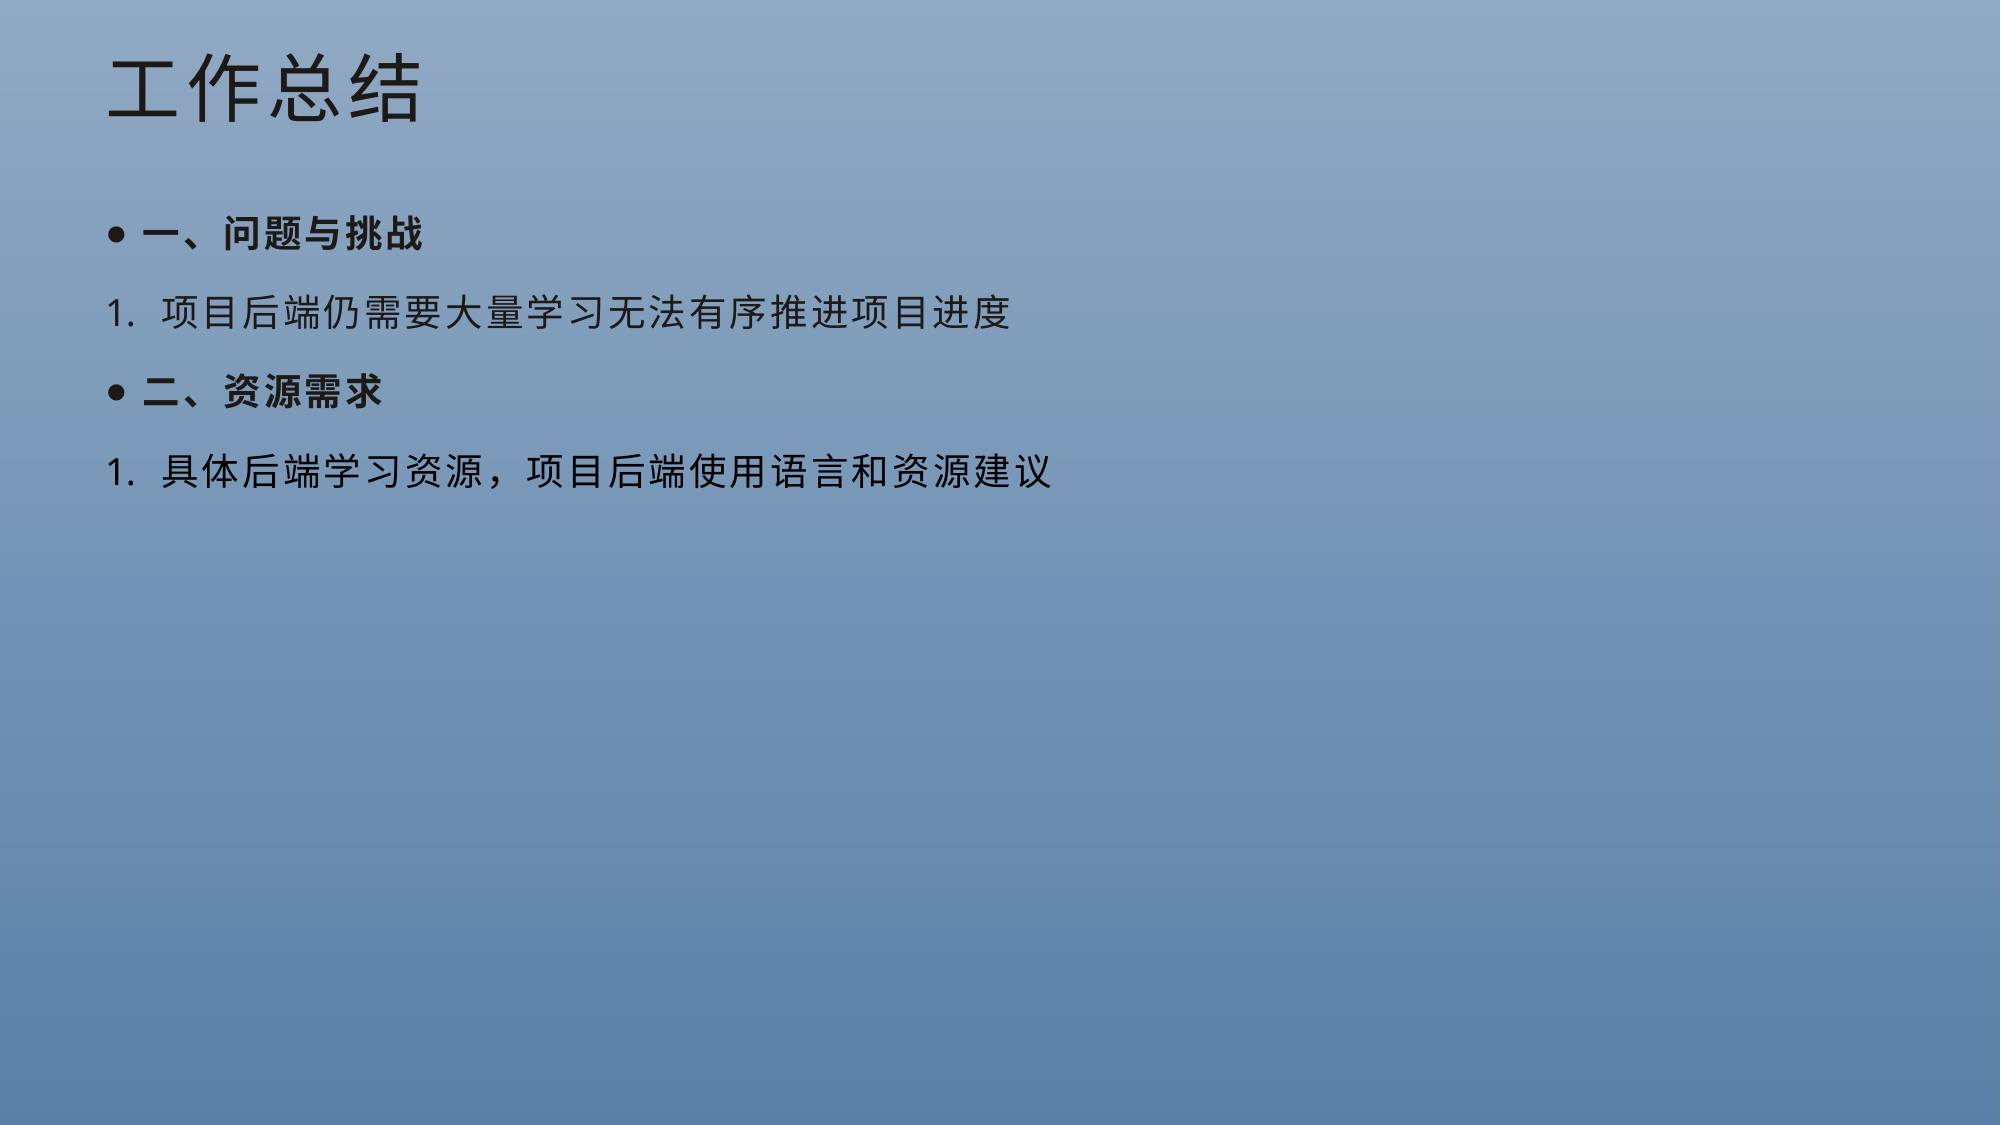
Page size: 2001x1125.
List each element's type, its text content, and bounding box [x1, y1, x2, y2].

title 工作总结 [90, 30, 1816, 143]
list 一、问题与挑战 项目后端仍需要大量学习无法有序推进项目进度 二、资源需求 具体后端学习资源，项目后端使用语言和资源建议 [90, 188, 1917, 1103]
